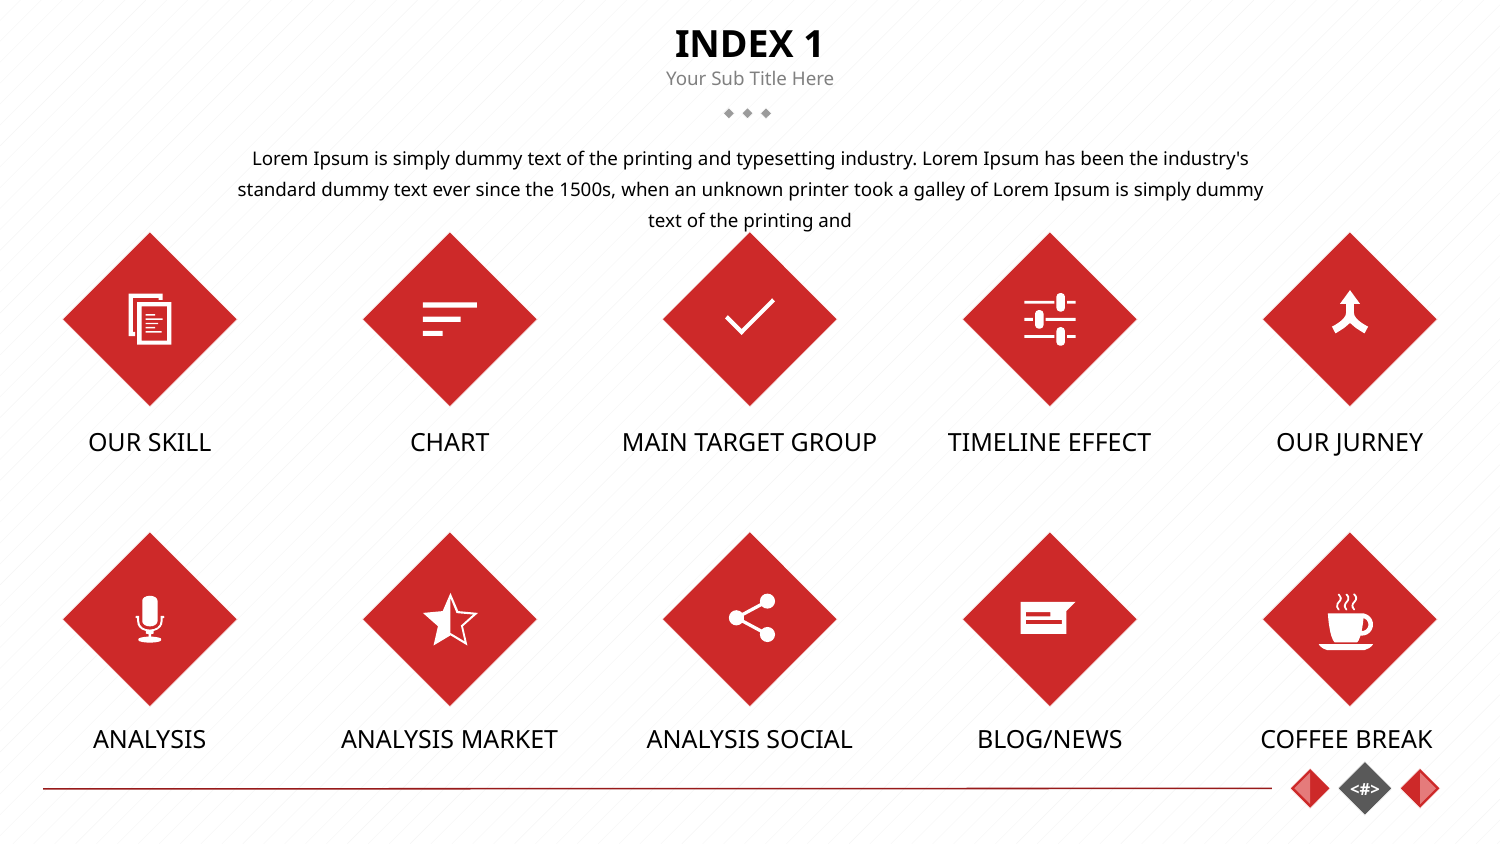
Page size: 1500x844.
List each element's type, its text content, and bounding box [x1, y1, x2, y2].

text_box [586, 257, 911, 465]
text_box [1237, 257, 1463, 465]
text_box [949, 557, 1151, 762]
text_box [10, 257, 290, 465]
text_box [337, 257, 563, 465]
text_box Lorem Ipsum is simply dummy text of the printing and typesetting industry. Lorem Ipsum has been the industry's standard dummy text ever since the 1500s, when an unknown printer took a galley of Lorem Ipsum is simply dummy text of the printing and [212, 130, 1288, 239]
title INDEX 1 [112, 0, 1388, 85]
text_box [1199, 557, 1500, 762]
slide_number 3 [1333, 770, 1397, 808]
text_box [617, 557, 883, 762]
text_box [282, 557, 615, 762]
text_box [518, 177, 838, 499]
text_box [913, 257, 1187, 465]
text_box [36, 557, 264, 762]
